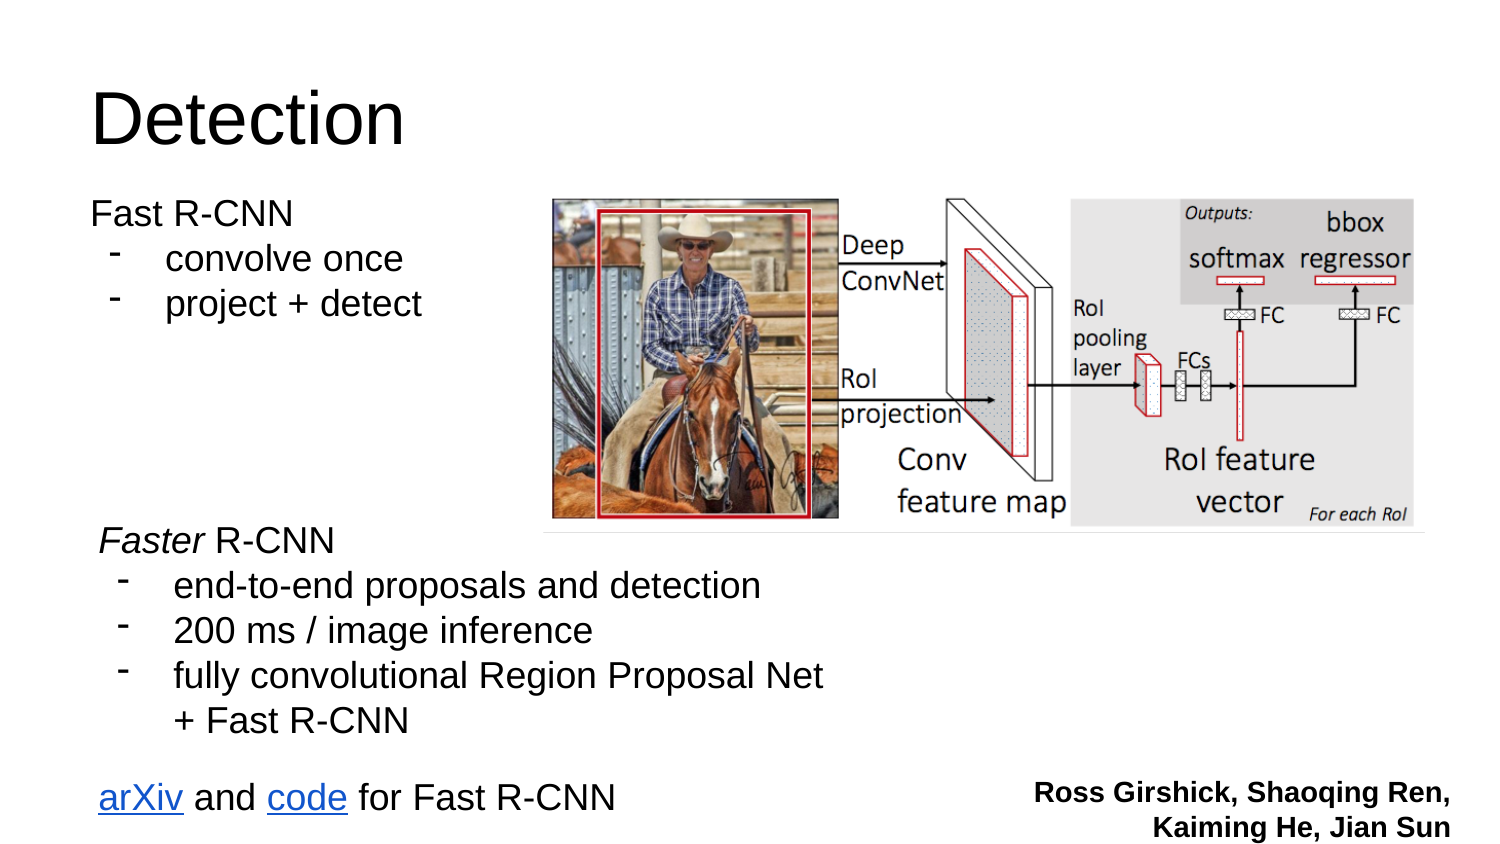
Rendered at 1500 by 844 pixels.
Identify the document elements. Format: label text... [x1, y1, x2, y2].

text_box arXiv and code for Fast R-CNN [83, 758, 746, 830]
list Fast R-CNN convolve once project + detect [75, 175, 540, 502]
list Faster R-CNN end-to-end proposals and detection 200 ms / image inference fully convolutional Region Proposal Net + Fast R-CNN [83, 501, 975, 751]
picture [543, 174, 1426, 537]
text_box Ross Girshick, Shaoqing Ren, Kaiming He, Jian Sun [965, 758, 1467, 844]
title Detection [75, 33, 1425, 175]
